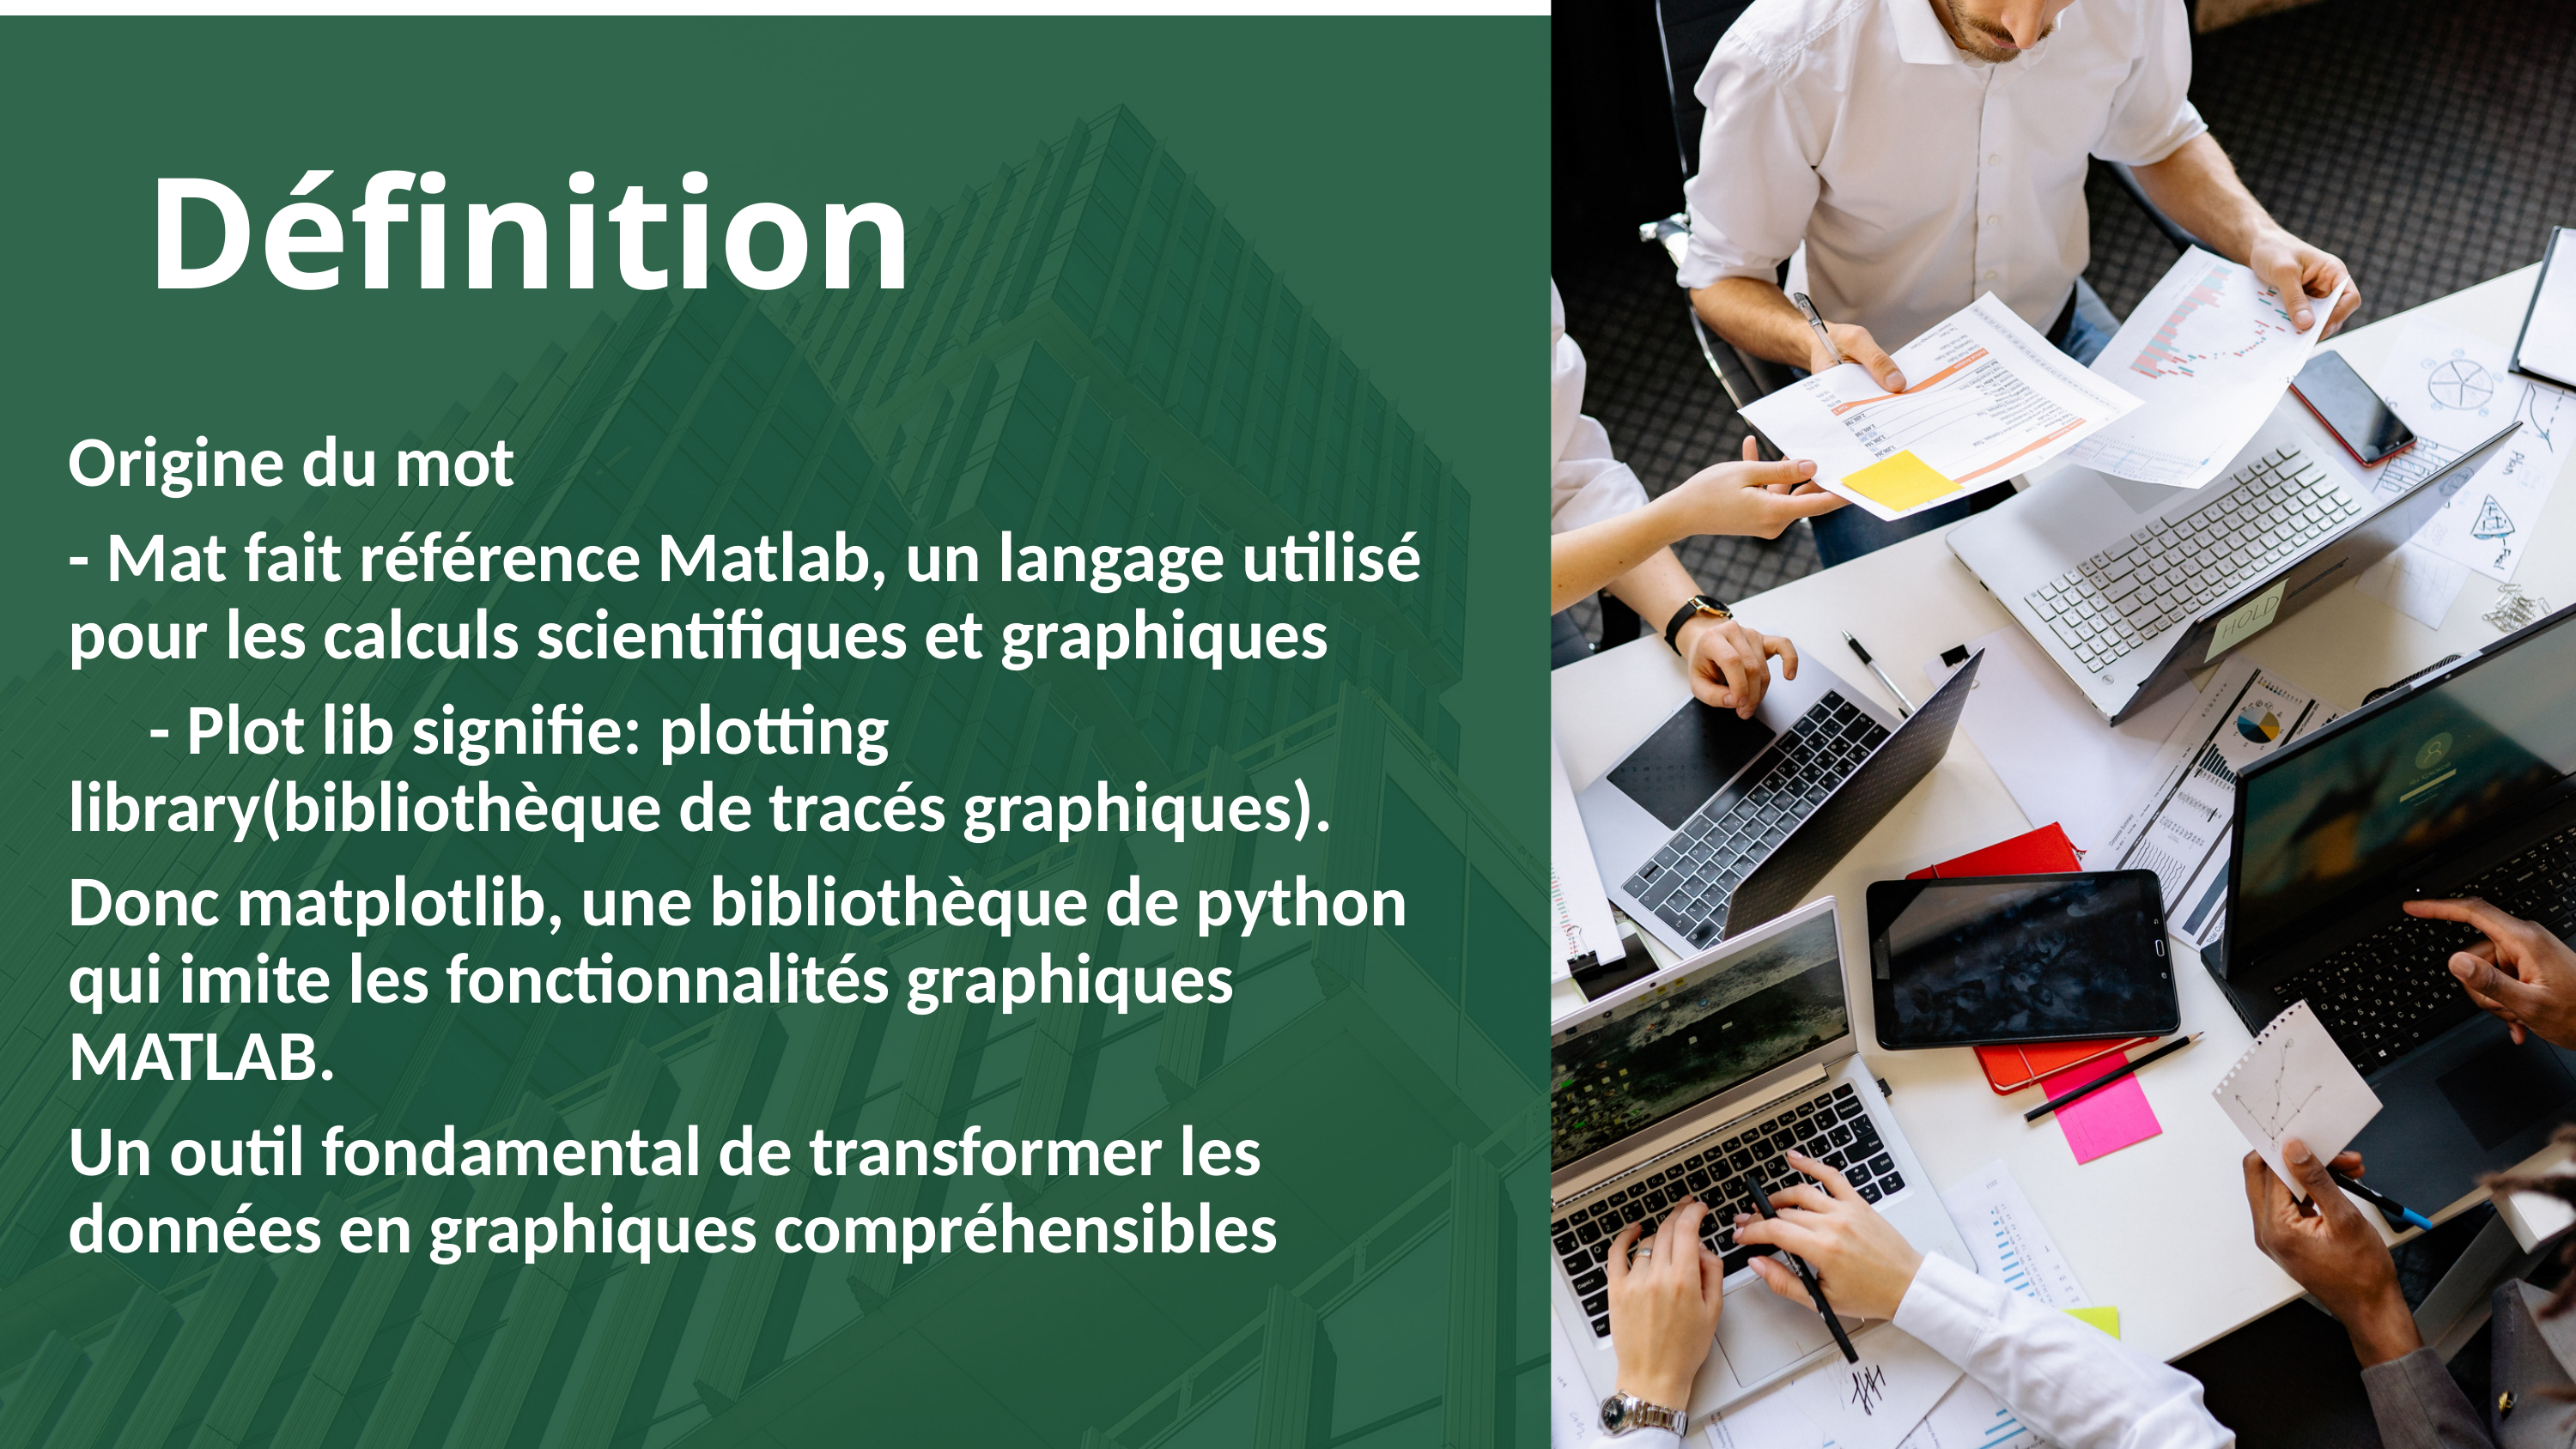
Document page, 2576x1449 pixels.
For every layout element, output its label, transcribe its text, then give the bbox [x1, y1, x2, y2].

text_box [1551, 0, 2576, 1449]
text_box [0, 15, 1551, 1449]
text_box Origine du mot - Mat fait référence Matlab, un langage utilisé pour les calculs scientifiques et graphiques - Plot lib signifie: plotting library(bibliothèque de tracés graphiques). Donc matplotlib, une bibliothèque de python qui imite les fonctionnalités graphiques MATLAB. Un outil fondamental de transformer les données en graphiques compréhensibles [68, 424, 1475, 1269]
text_box Définition [144, 175, 1043, 319]
